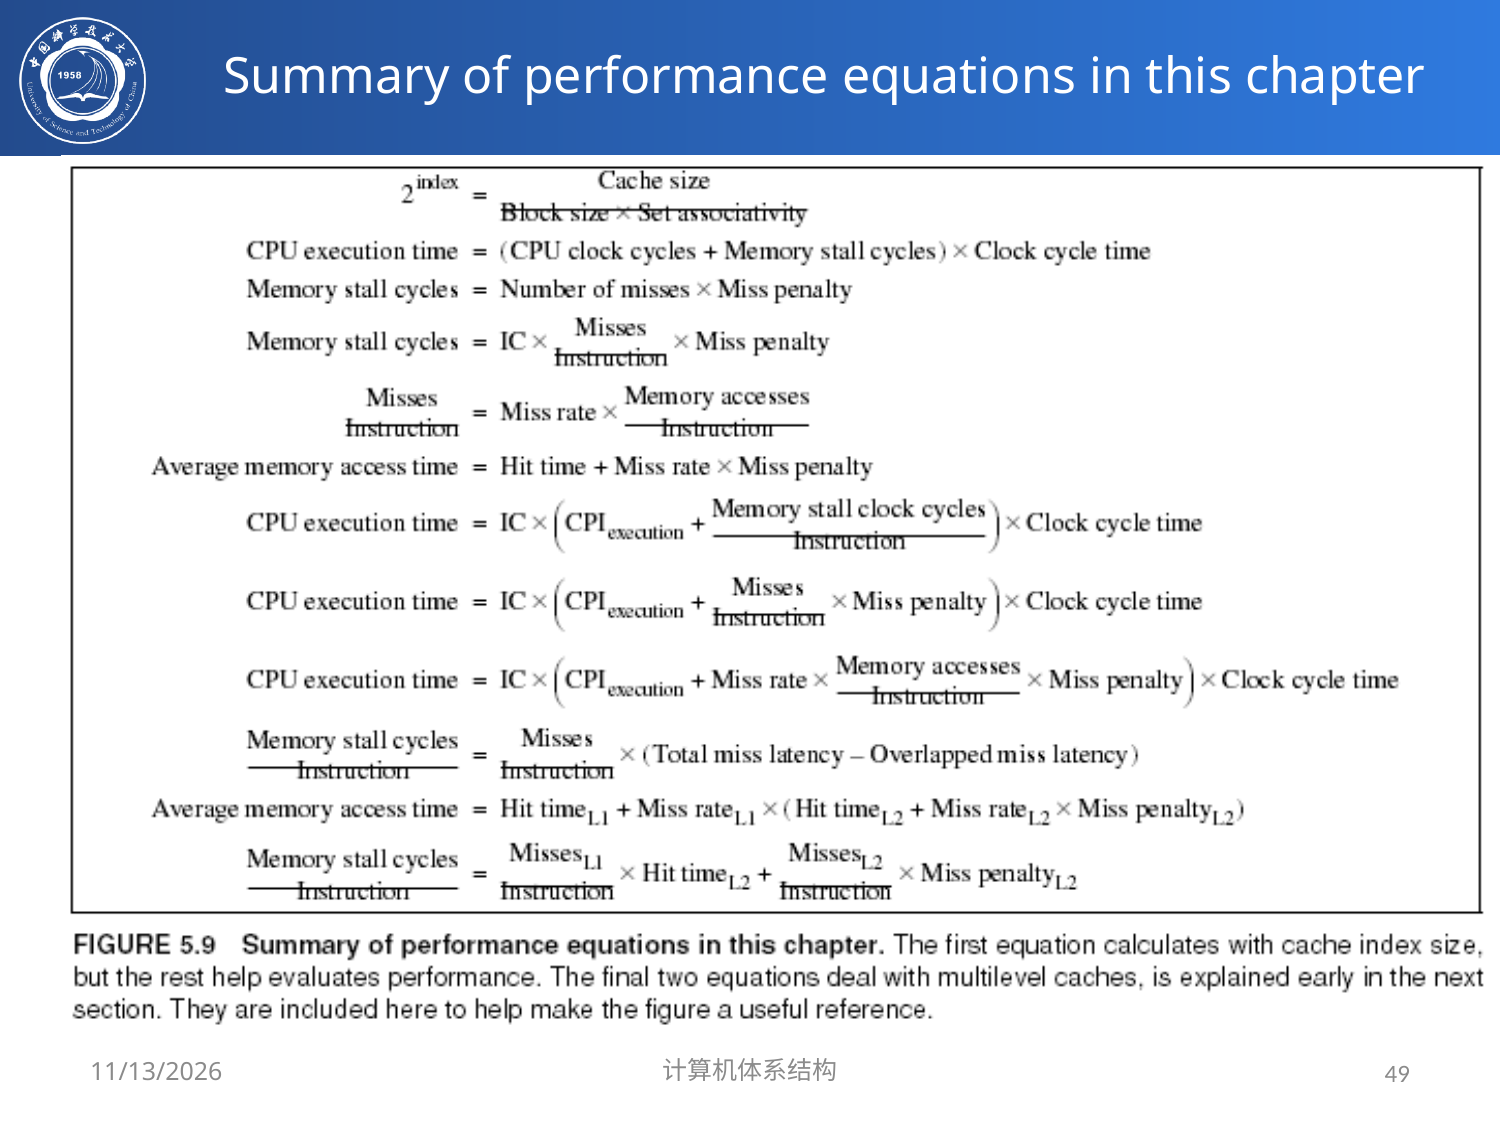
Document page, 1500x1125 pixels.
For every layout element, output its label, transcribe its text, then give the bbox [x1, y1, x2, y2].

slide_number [75, 1053, 425, 1103]
footer 计算机体系结构 [512, 1053, 988, 1103]
title Summary of performance equations in this chapter [150, 0, 1500, 148]
picture [19, 17, 146, 144]
picture [61, 155, 1500, 1044]
slide_number 49 [1074, 1053, 1425, 1103]
